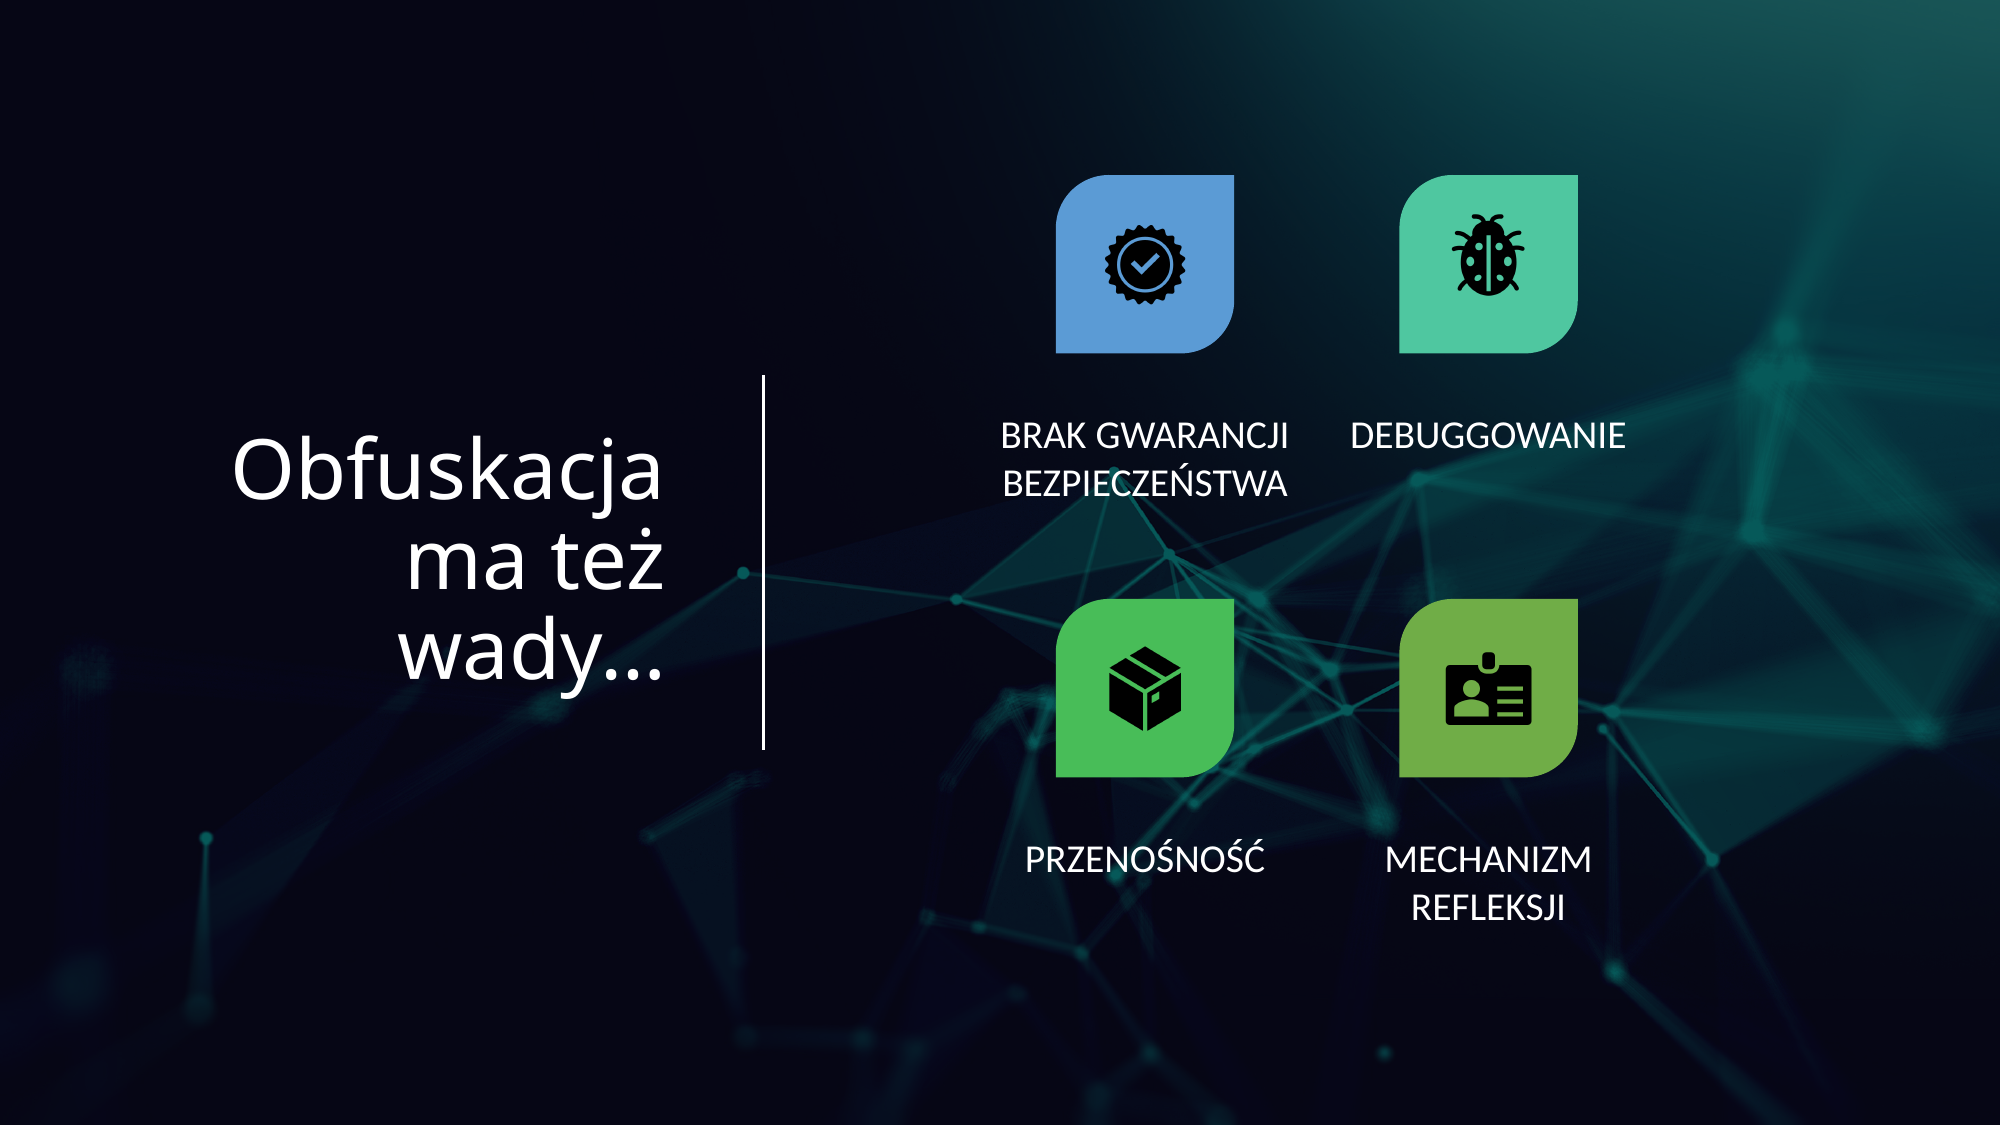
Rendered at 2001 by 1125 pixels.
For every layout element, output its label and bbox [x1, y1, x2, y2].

picture [0, 0, 2000, 1125]
text_box [845, 174, 1788, 951]
